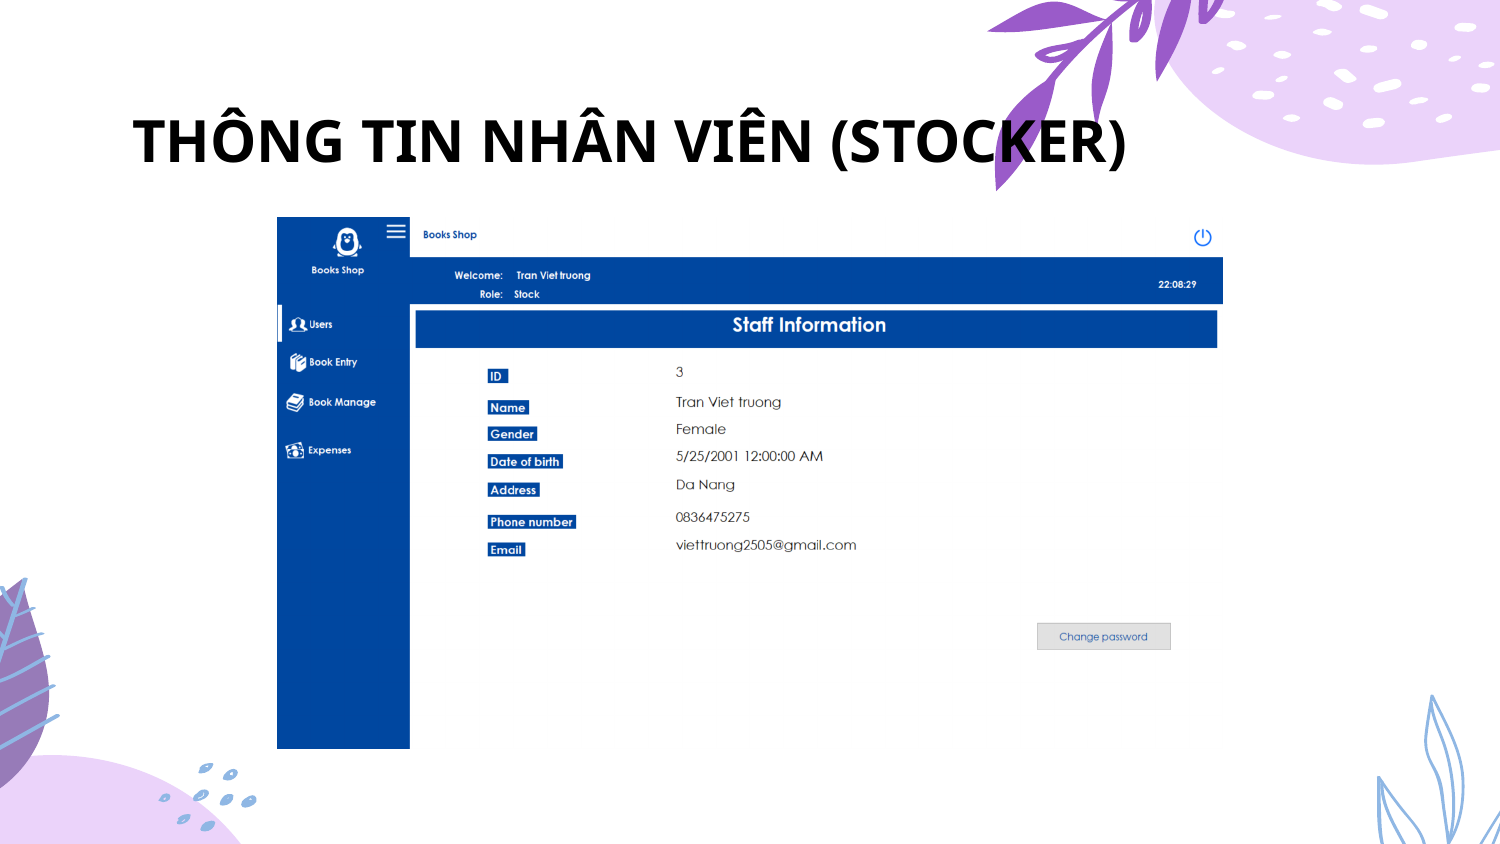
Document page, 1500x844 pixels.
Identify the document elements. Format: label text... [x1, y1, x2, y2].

title THÔNG TIN NHÂN VIÊN (STOCKER) [117, 89, 1383, 184]
picture [277, 216, 1223, 749]
